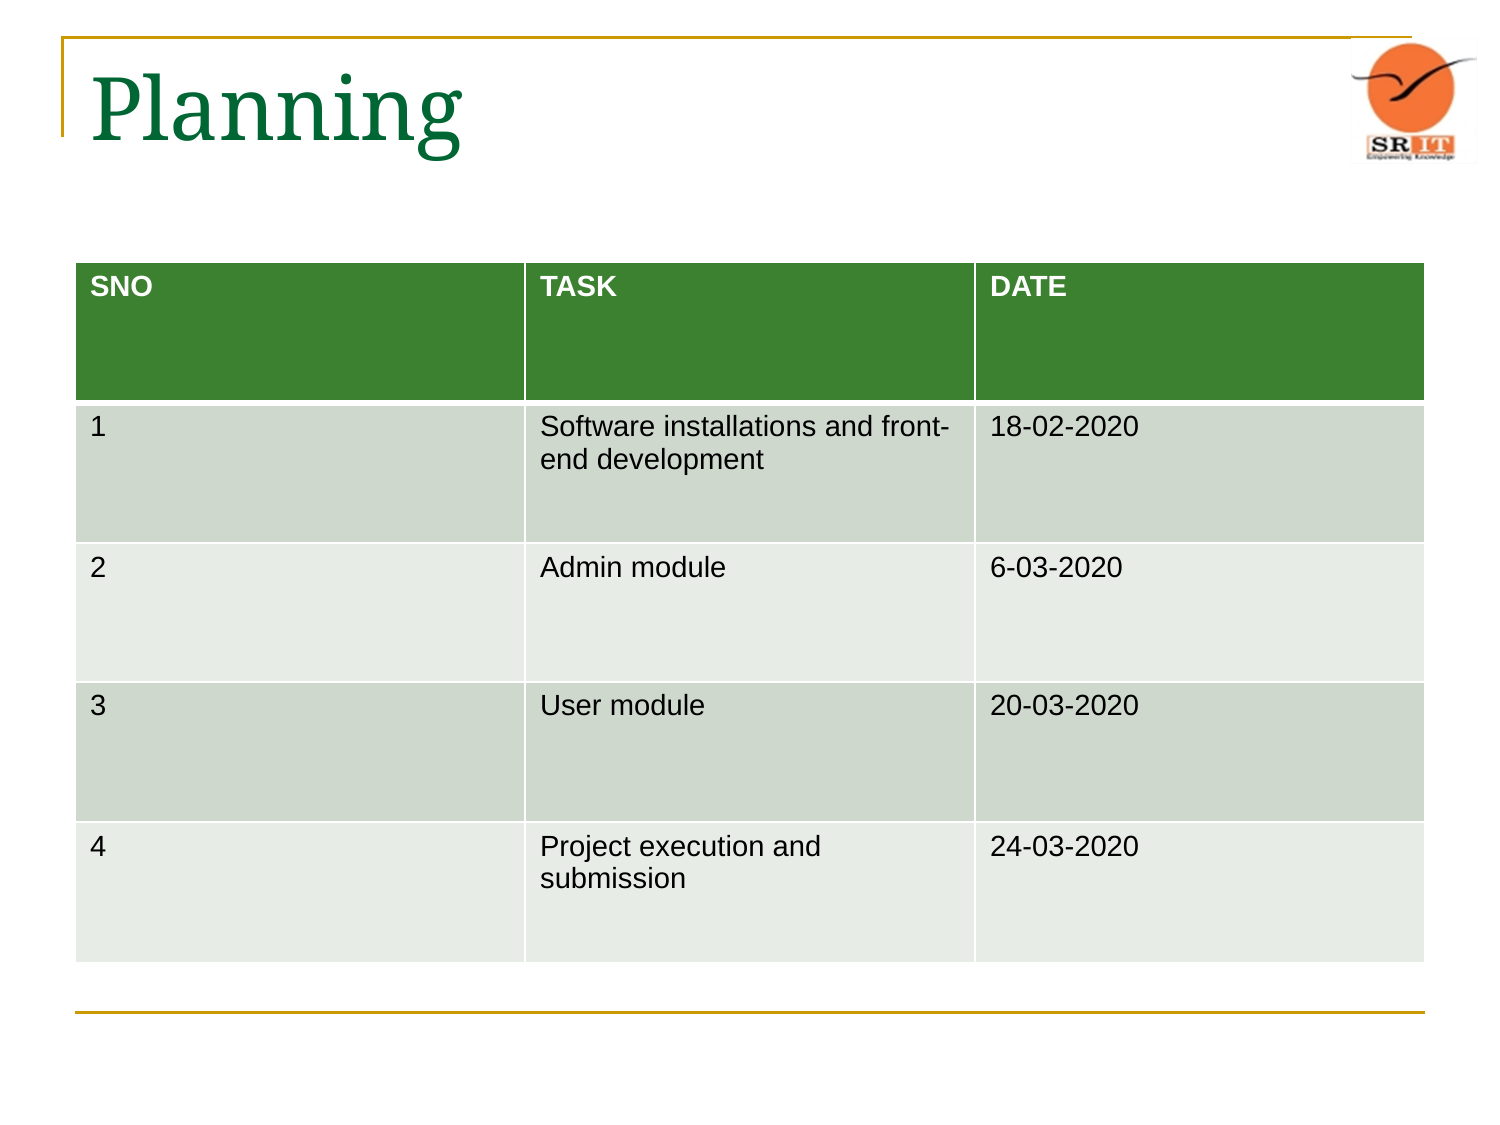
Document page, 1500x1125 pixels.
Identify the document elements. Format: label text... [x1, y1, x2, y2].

table_cell 3 [76, 683, 524, 821]
table_cell Software installations and front-end development [526, 406, 974, 542]
picture [1350, 37, 1478, 165]
table_cell User module [526, 683, 974, 821]
table_header DATE [976, 263, 1424, 400]
table_cell 1 [76, 406, 524, 542]
table_cell 2 [76, 544, 524, 681]
table_cell 4 [76, 823, 524, 962]
table_cell Admin module [526, 544, 974, 681]
title Planning [75, 45, 1425, 233]
table_cell 20-03-2020 [976, 683, 1424, 821]
table_header TASK [526, 263, 974, 400]
table_cell Project execution and submission [526, 823, 974, 962]
table_cell 18-02-2020 [976, 406, 1424, 542]
table_cell 6-03-2020 [976, 544, 1424, 681]
table_header SNO [76, 263, 524, 400]
table_cell 24-03-2020 [976, 823, 1424, 962]
